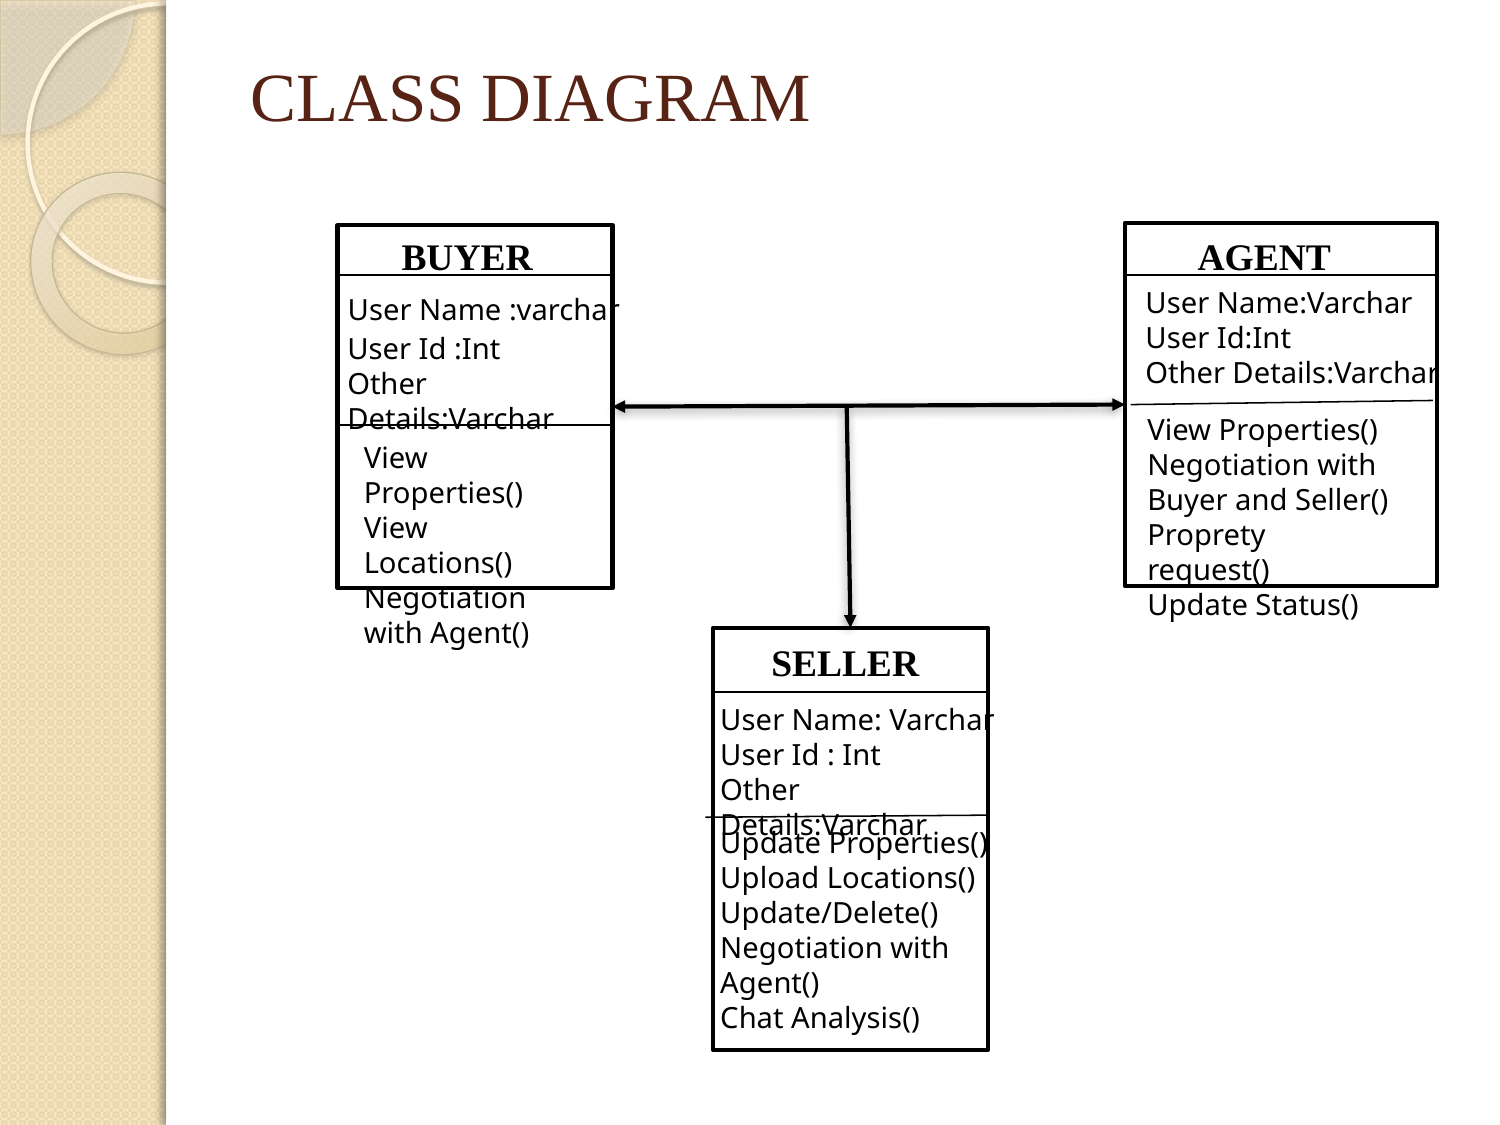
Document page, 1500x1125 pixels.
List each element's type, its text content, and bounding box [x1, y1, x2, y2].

text_box View Properties() View Locations() Negotiation with Agent() [348, 436, 592, 657]
text_box AGENT [1182, 225, 1433, 273]
text_box User Id :Int Other Details:Varchar [332, 322, 632, 443]
text_box User Name:Varchar User Id:Int Other Details:Varchar [1130, 277, 1500, 397]
title CLASS DIAGRAM [235, 45, 1466, 143]
text_box [1123, 221, 1439, 278]
text_box User Name: Varchar User Id : Int Other Details:Varchar [705, 693, 1013, 817]
text_box [1123, 415, 1132, 588]
text_box [335, 223, 615, 283]
text_box View Properties() Negotiation with Buyer and Seller() Proprety request() Update Status() [1132, 415, 1408, 664]
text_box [846, 417, 851, 628]
text_box Update Properties() Upload Locations() Update/Delete() Negotiation with Agent() Chat Analysis() [705, 817, 1013, 1087]
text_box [705, 814, 989, 818]
text_box [711, 626, 839, 693]
text_box SELLER [756, 631, 945, 689]
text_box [1130, 400, 1434, 405]
text_box [1408, 397, 1439, 588]
text_box [592, 443, 615, 590]
text_box [858, 626, 990, 693]
text_box BUYER [386, 225, 607, 273]
text_box User Name :varchar [332, 283, 671, 334]
text_box [1123, 280, 1131, 400]
text_box [335, 443, 348, 590]
